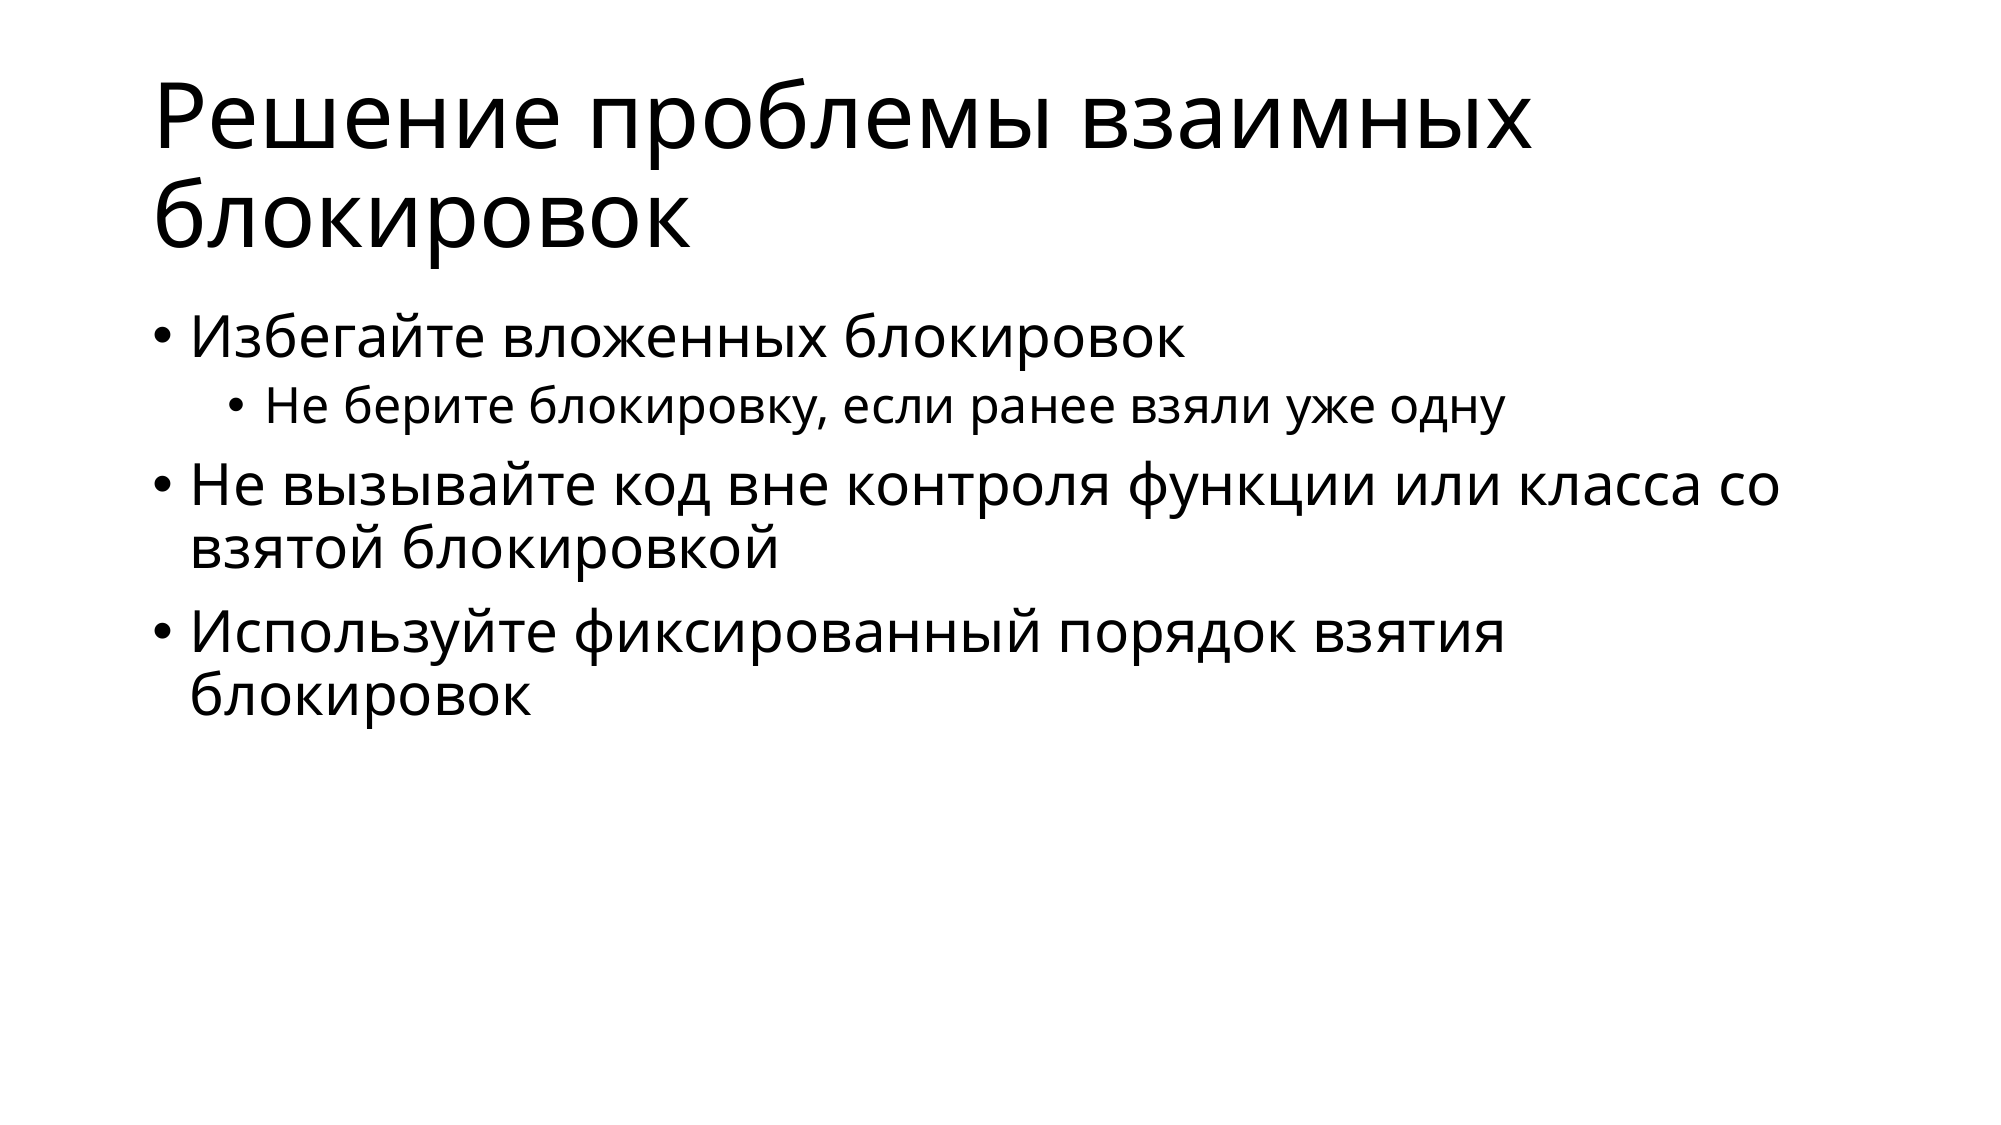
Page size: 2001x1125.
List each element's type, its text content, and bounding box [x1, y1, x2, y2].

title Решение проблемы взаимных блокировок [137, 59, 1863, 278]
list Избегайте вложенных блокировок Не берите блокировку, если ранее взяли уже одну Не вызывайте код вне контроля функции или класса со взятой блокировкой Используйте фиксированный порядок взятия блокировок [137, 299, 1863, 1014]
